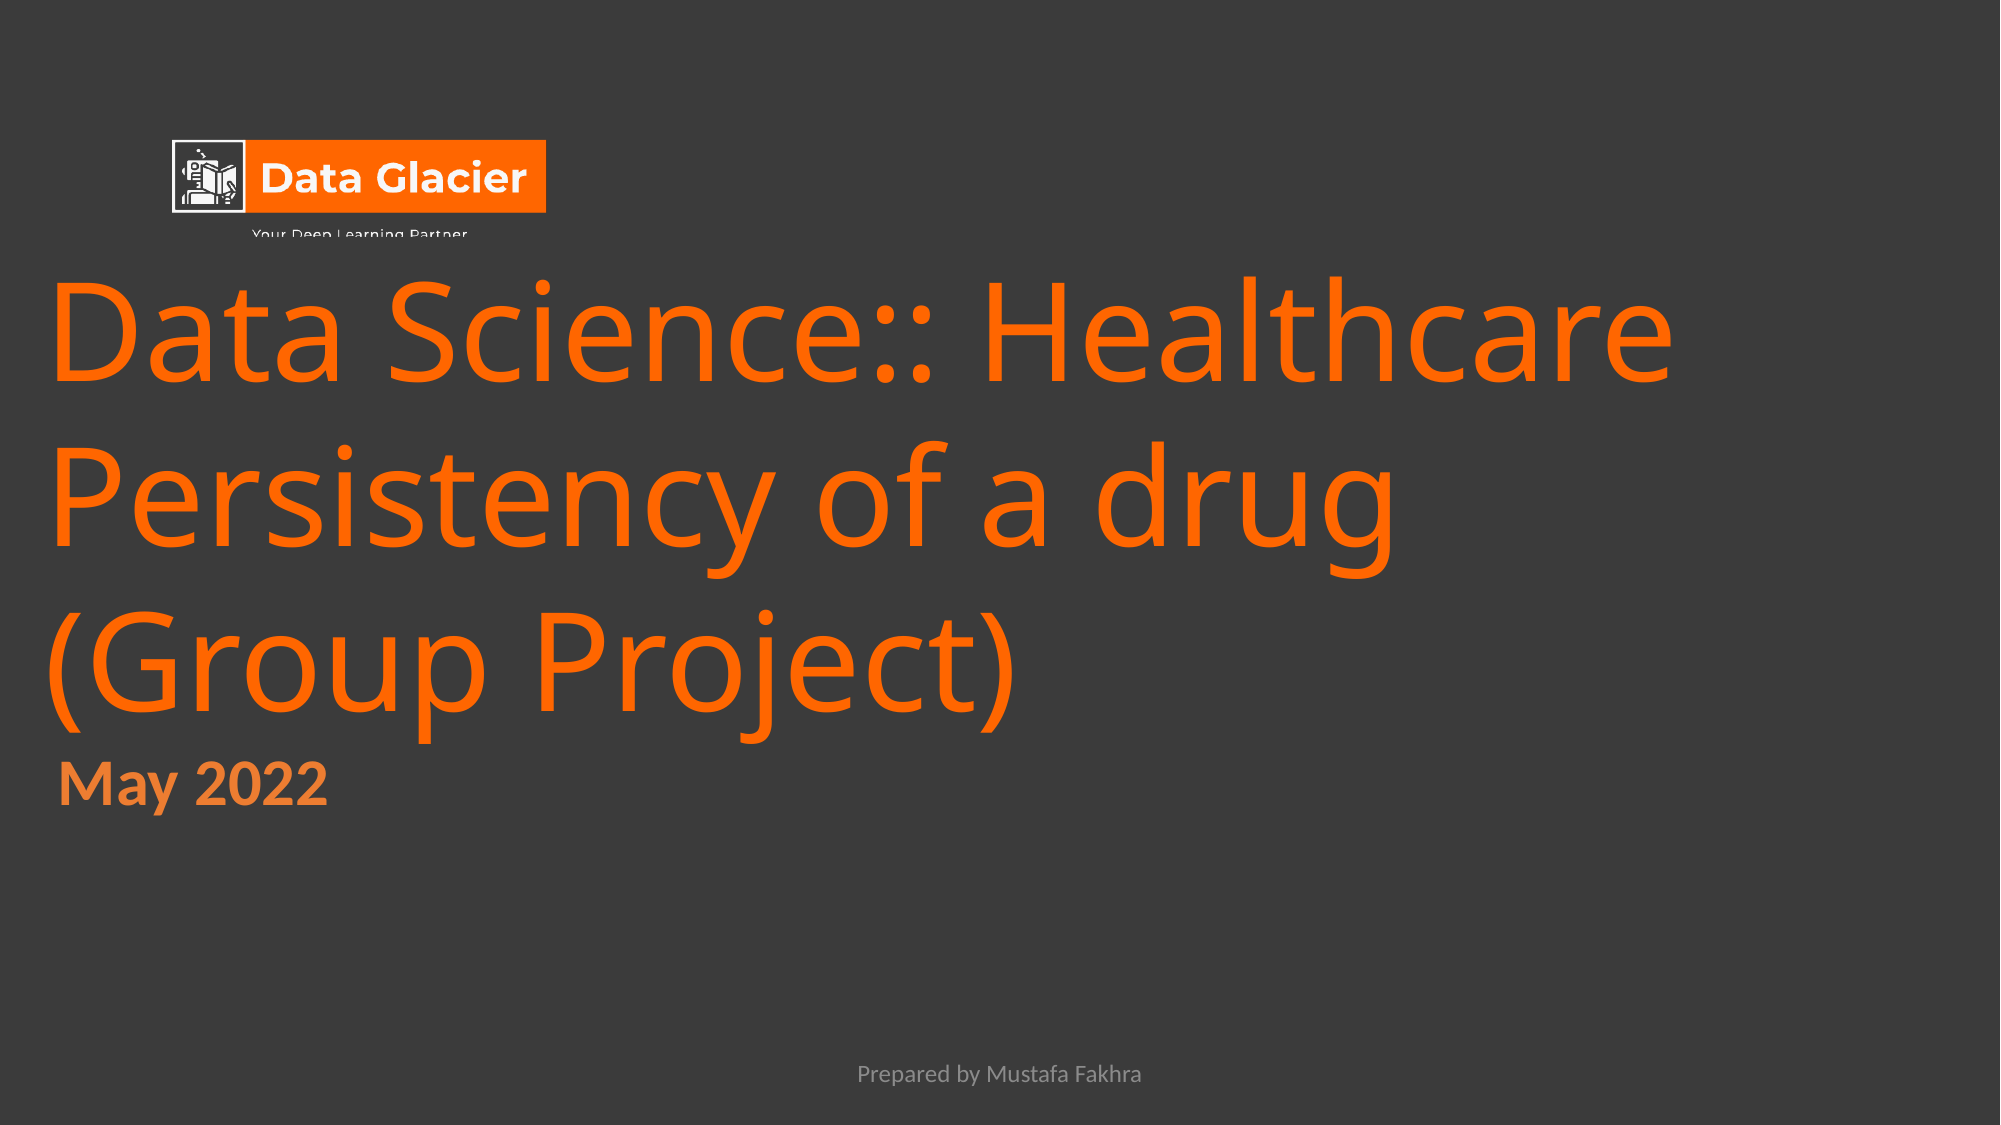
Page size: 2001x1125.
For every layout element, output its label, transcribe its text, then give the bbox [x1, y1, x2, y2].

picture [168, 0, 550, 382]
text_box Data Science:: Healthcare Persistency of a drug (Group Project) May 2022 [29, 236, 1832, 827]
footer Prepared by Mustafa Fakhra [662, 1042, 1338, 1103]
